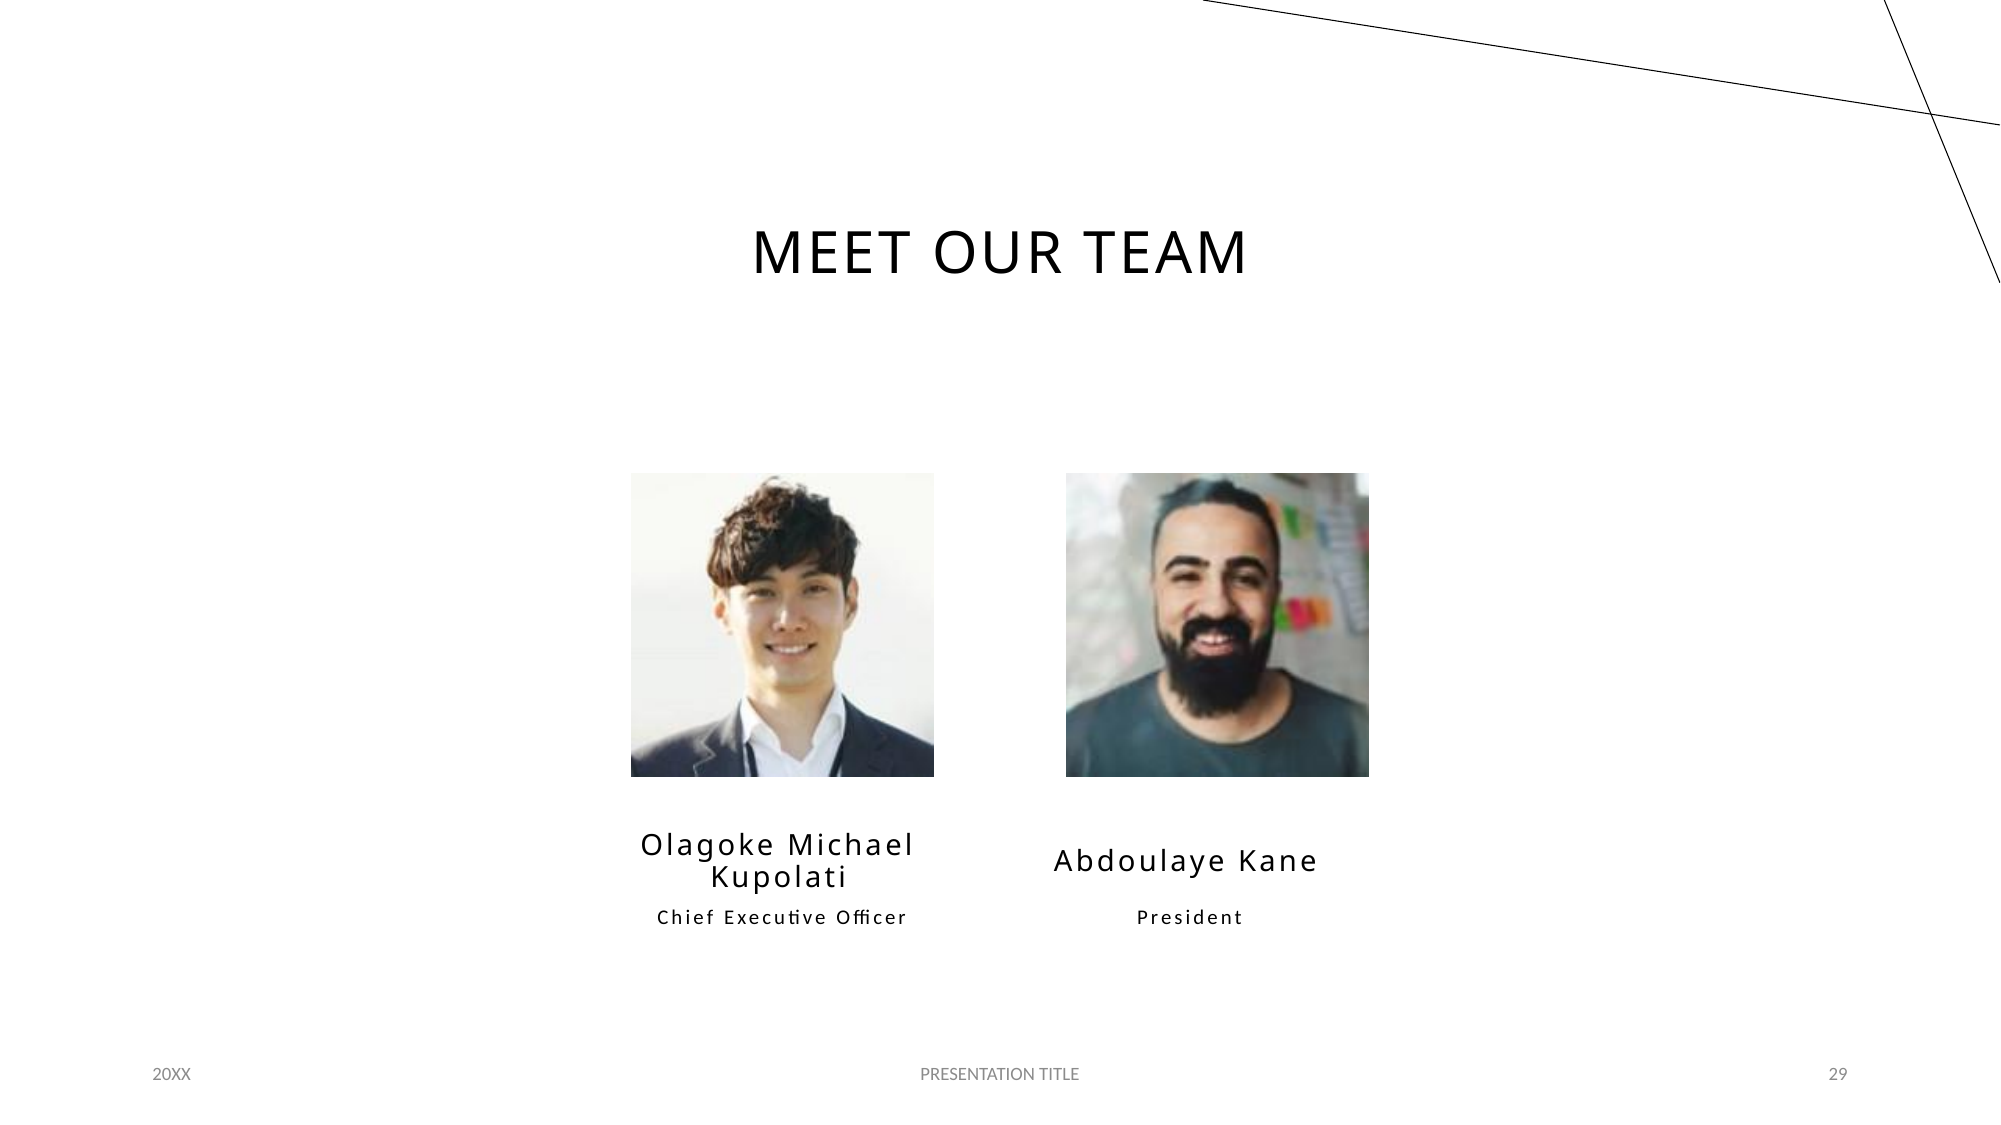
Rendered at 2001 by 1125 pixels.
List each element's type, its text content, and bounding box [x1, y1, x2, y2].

slide_number 29 [1412, 1042, 1863, 1103]
list President [1038, 898, 1341, 955]
picture [1066, 473, 1369, 777]
list Chief Executive Officer [629, 898, 934, 955]
slide_number 20XX [137, 1042, 588, 1103]
footer PRESENTATION TITLE [662, 1042, 1338, 1103]
title MEET OUR TEAM [309, 146, 1691, 364]
picture [631, 473, 934, 777]
list Abdoulaye Kane [995, 834, 1376, 891]
list Olagoke Michael Kupolati [587, 834, 970, 891]
